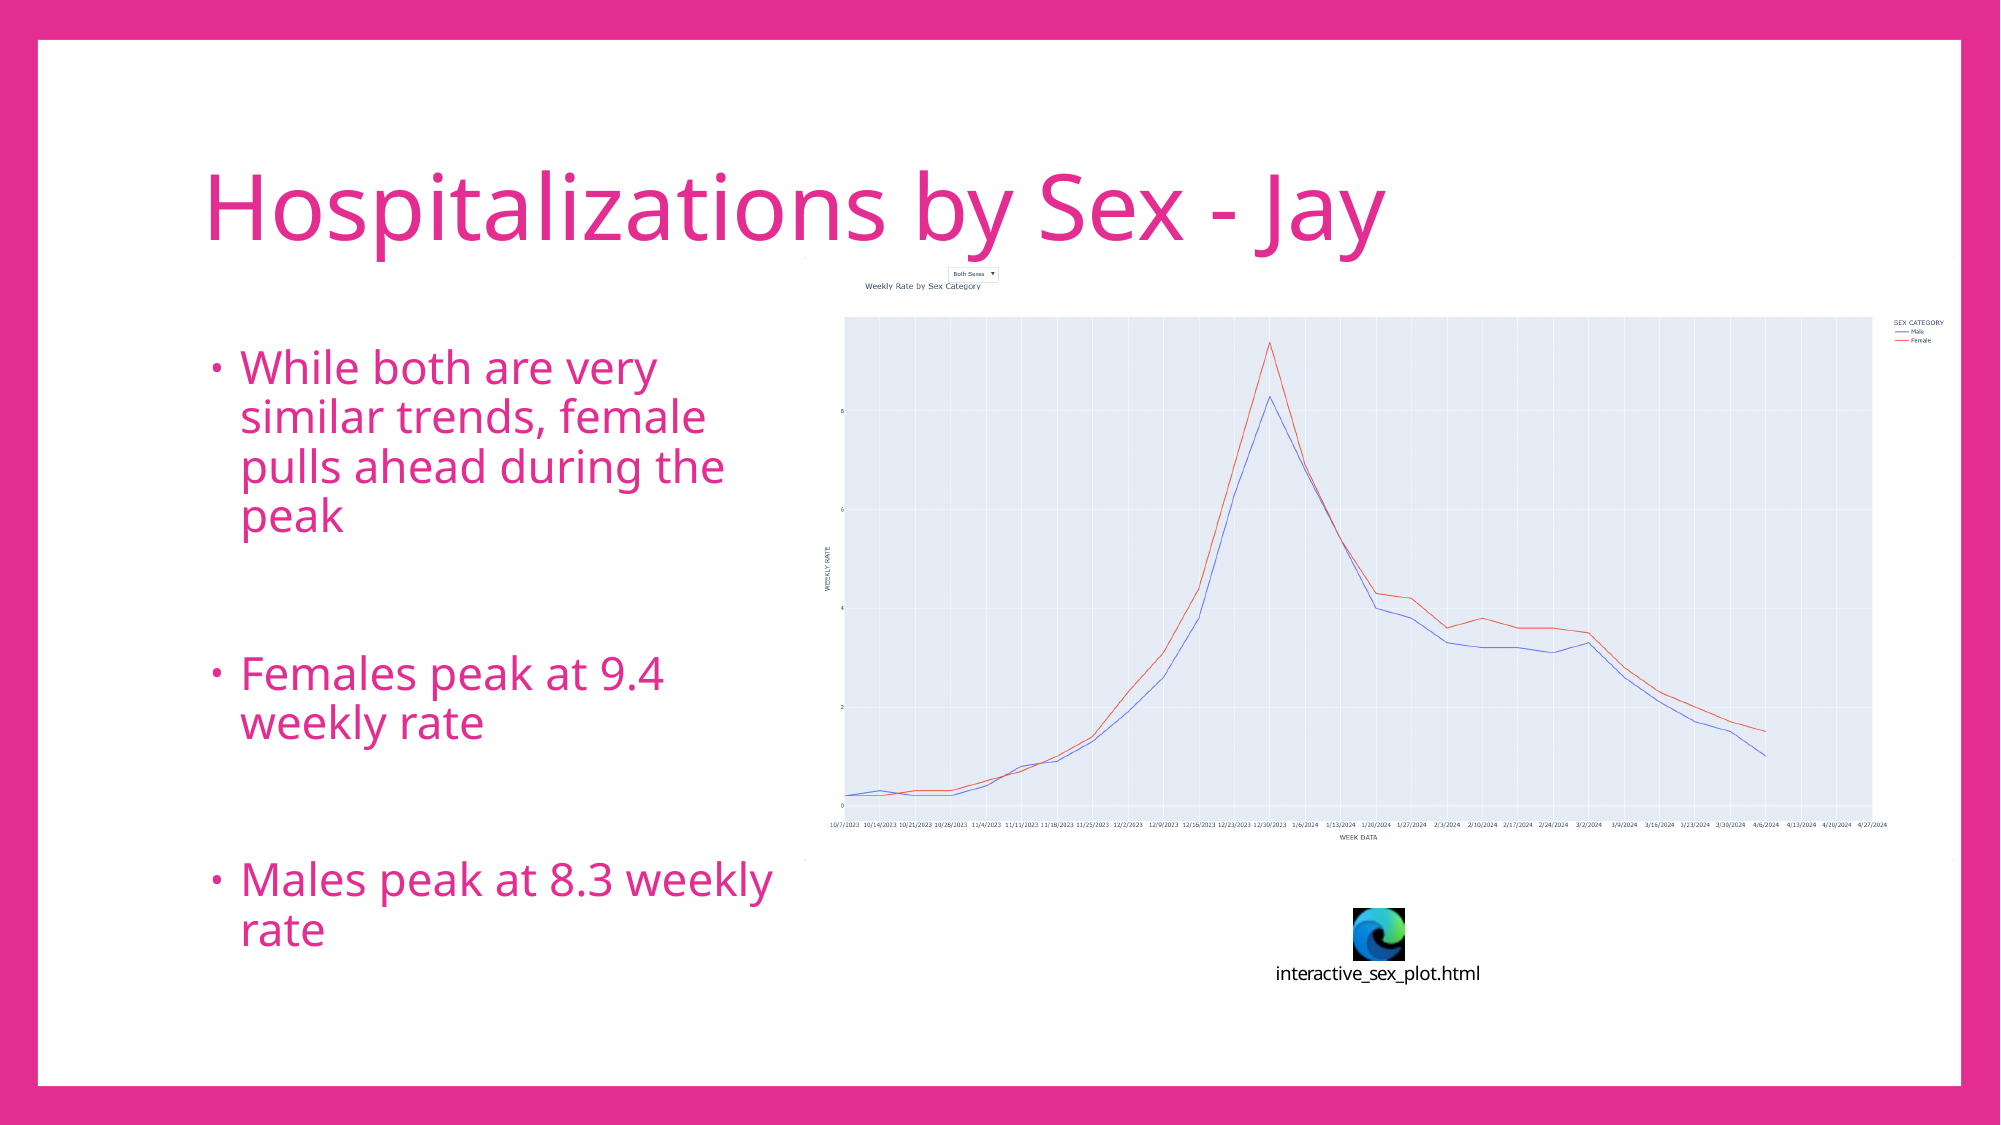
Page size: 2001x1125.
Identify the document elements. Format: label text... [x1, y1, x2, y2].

title Hospitalizations by Sex - Jay [187, 99, 1808, 323]
picture [804, 257, 1954, 861]
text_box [1249, 908, 1509, 994]
list While both are very similar trends, female pulls ahead during the peak Females peak at 9.4 weekly rate Males peak at 8.3 weekly rate [187, 337, 792, 1000]
